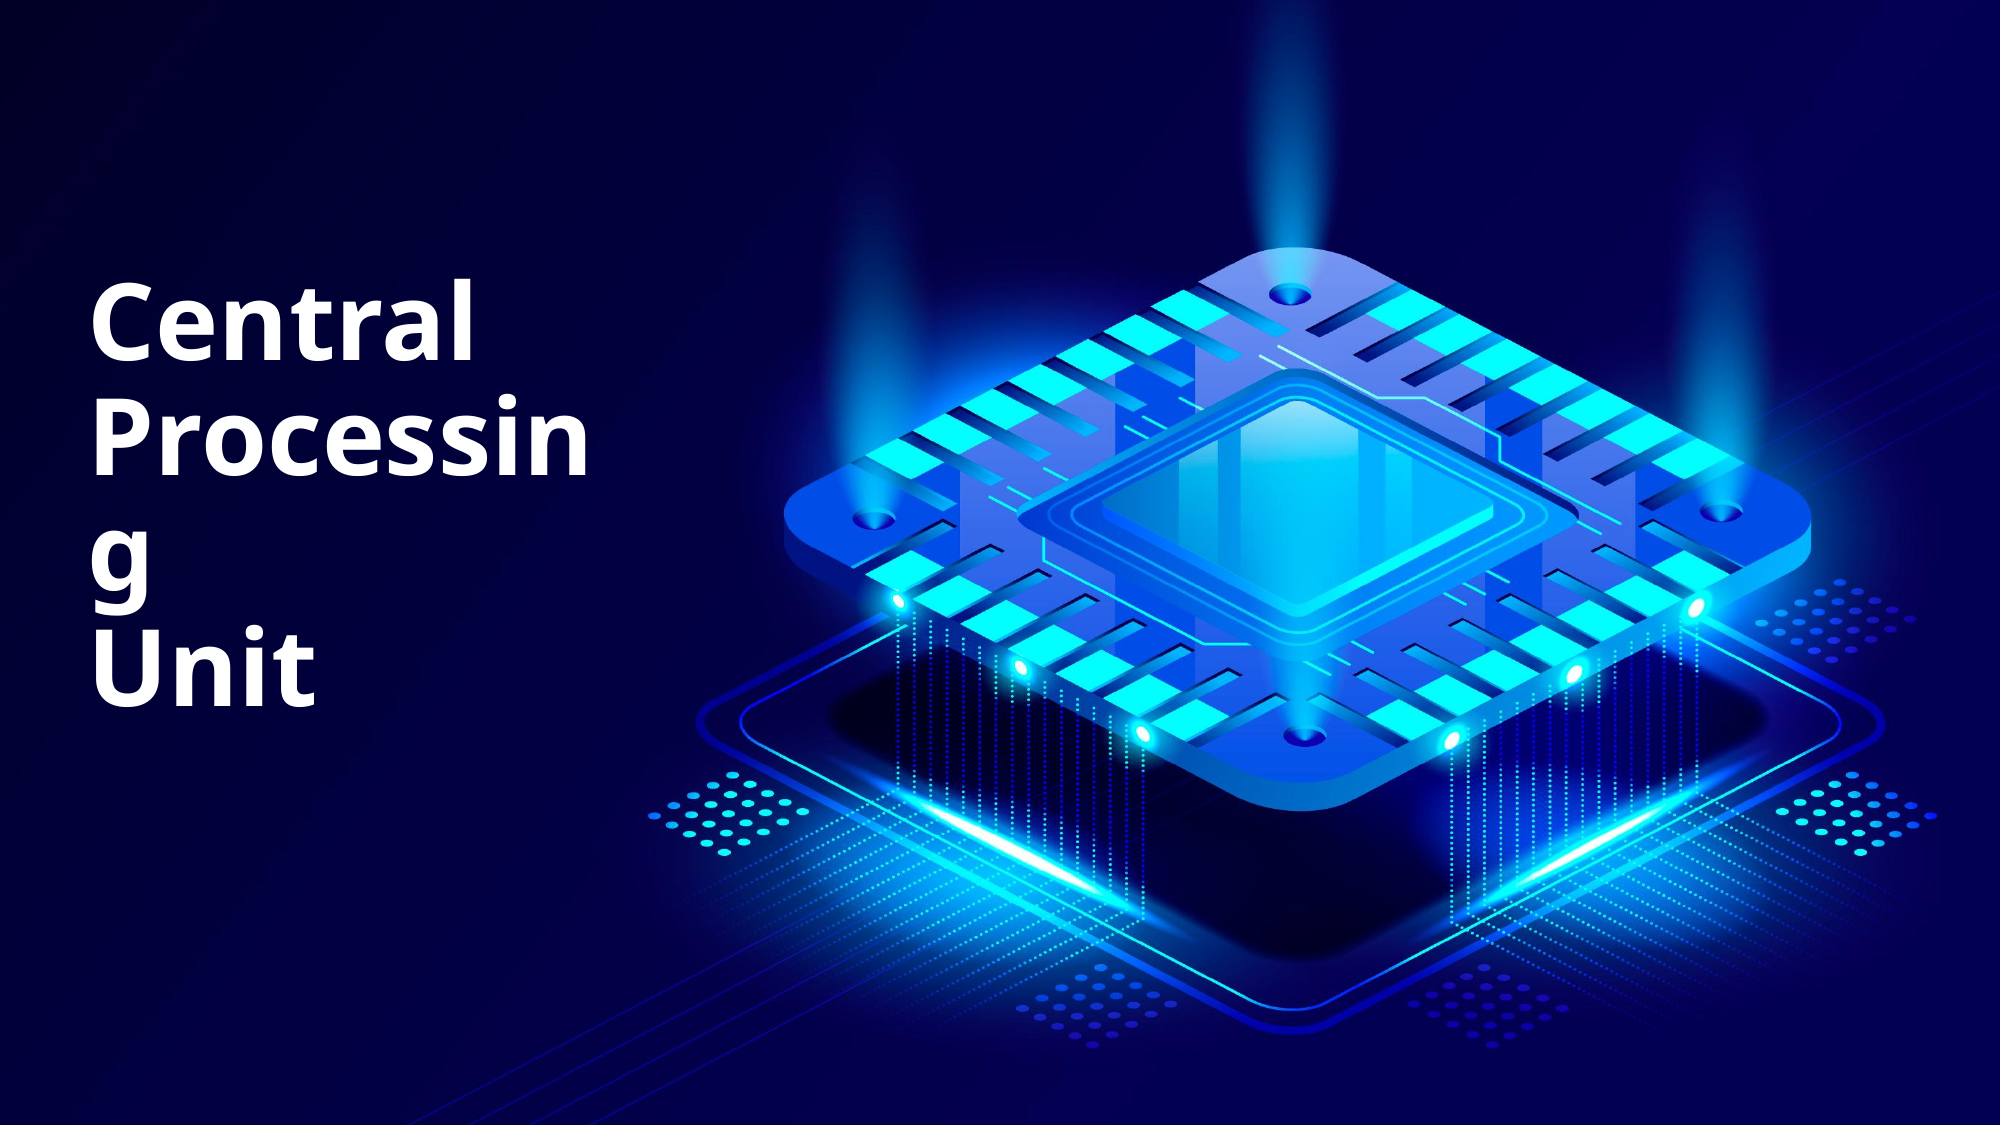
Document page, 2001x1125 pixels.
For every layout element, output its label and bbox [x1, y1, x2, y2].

list [0, 0, 2000, 1125]
